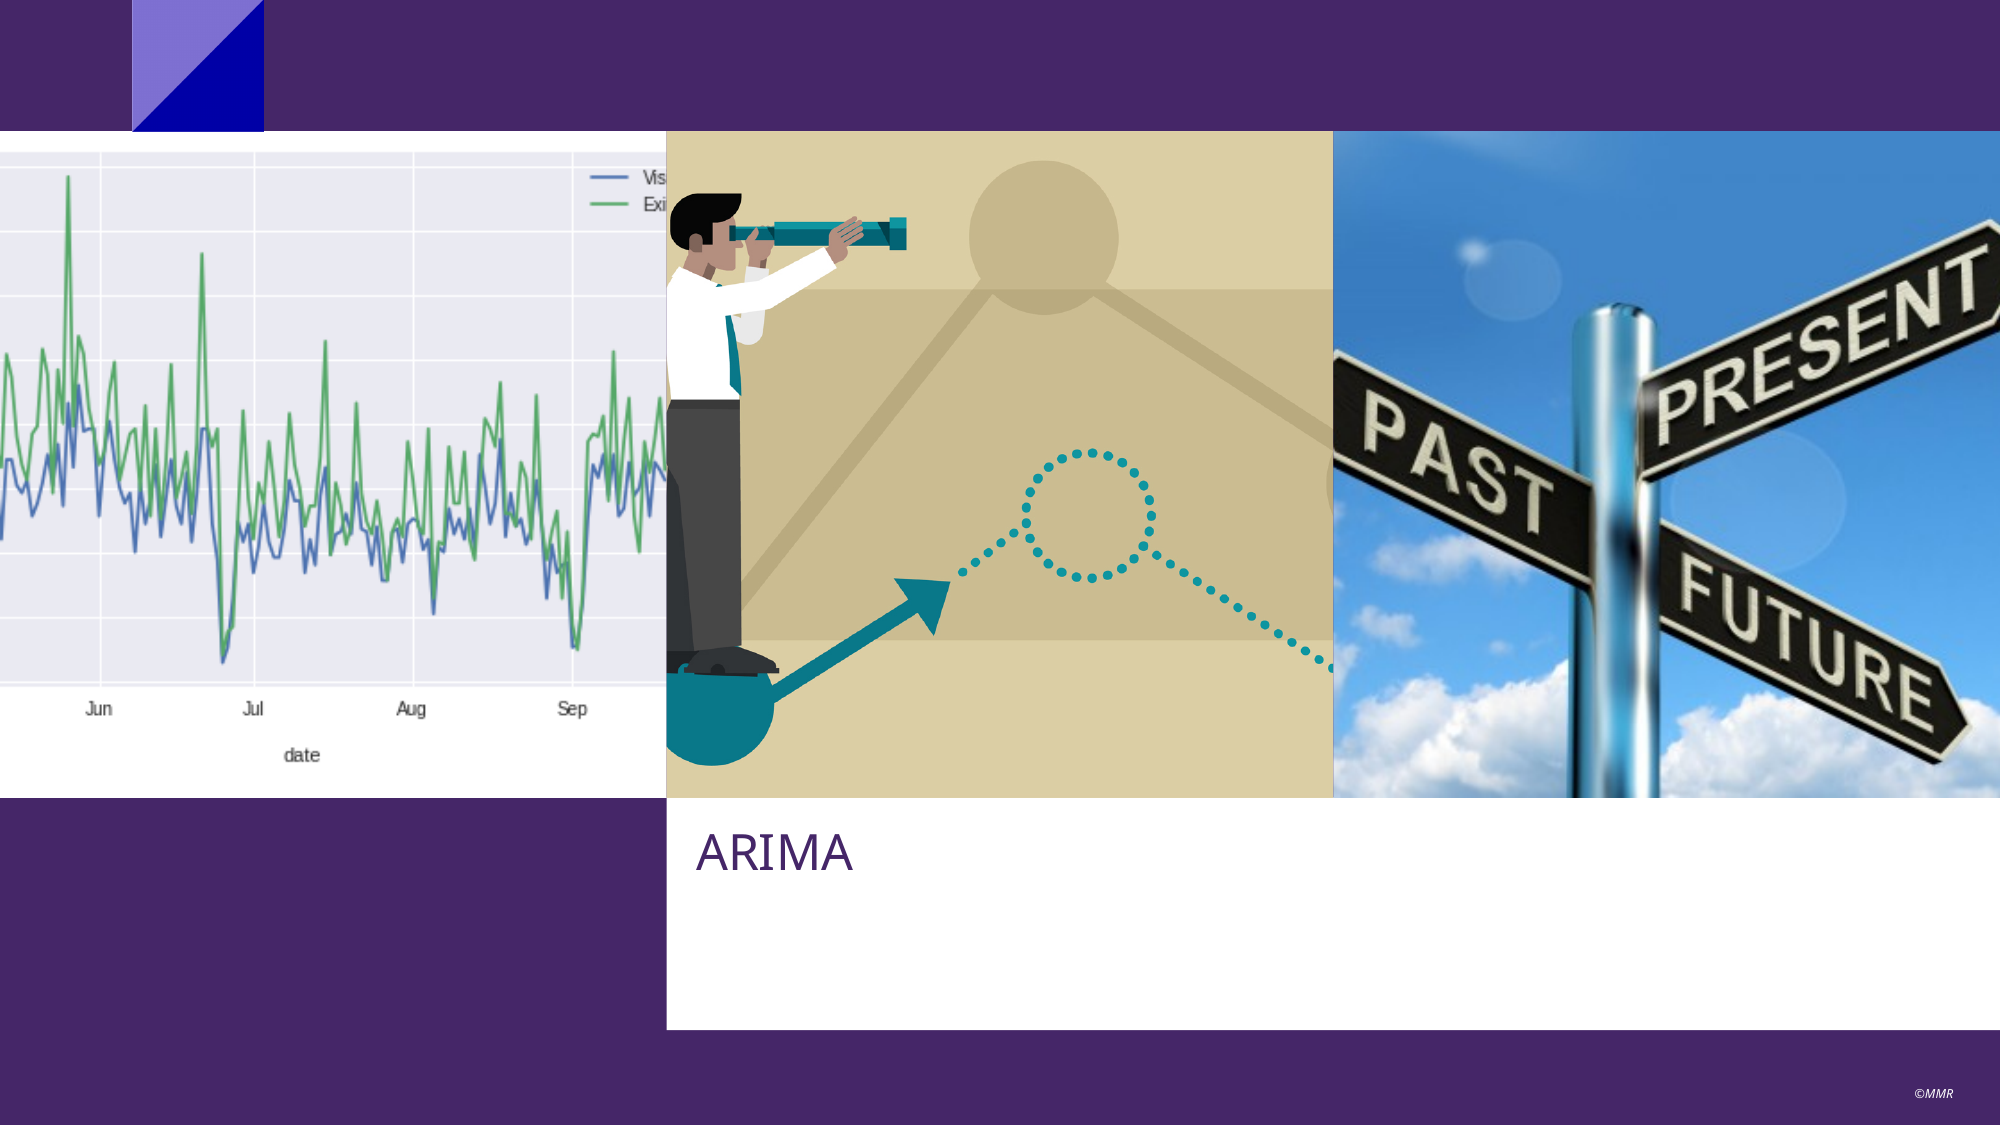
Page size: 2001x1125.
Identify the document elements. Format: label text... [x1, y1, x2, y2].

title ARIMA [666, 798, 1869, 878]
footer ©MMR [1868, 1064, 2000, 1125]
picture [0, 0, 2000, 798]
